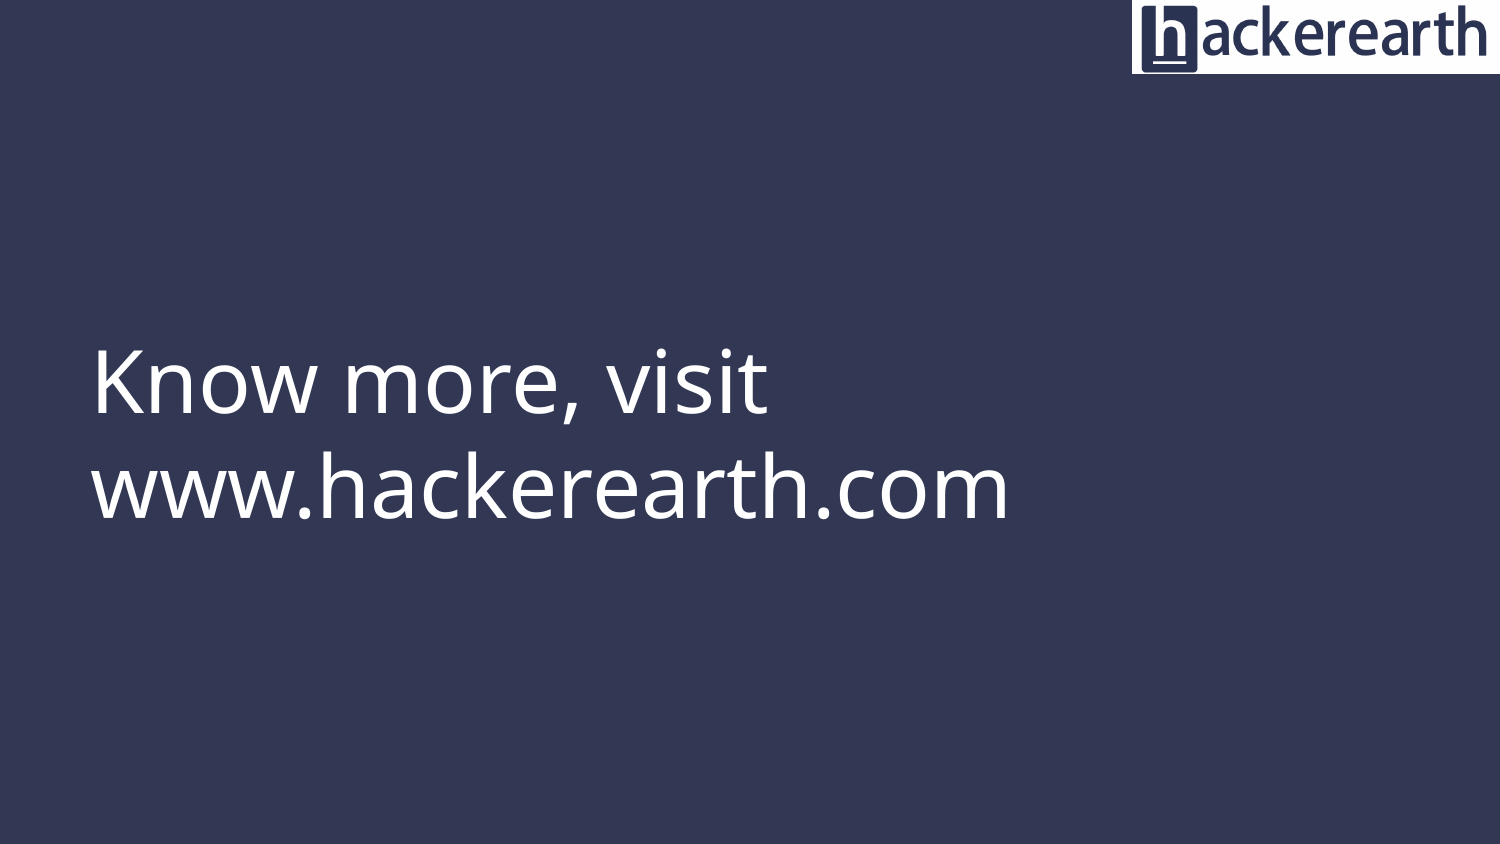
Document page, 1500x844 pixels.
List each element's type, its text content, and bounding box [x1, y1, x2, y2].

title Know more, visit www.hackerearth.com [75, 264, 1425, 597]
picture [1132, 0, 1500, 74]
